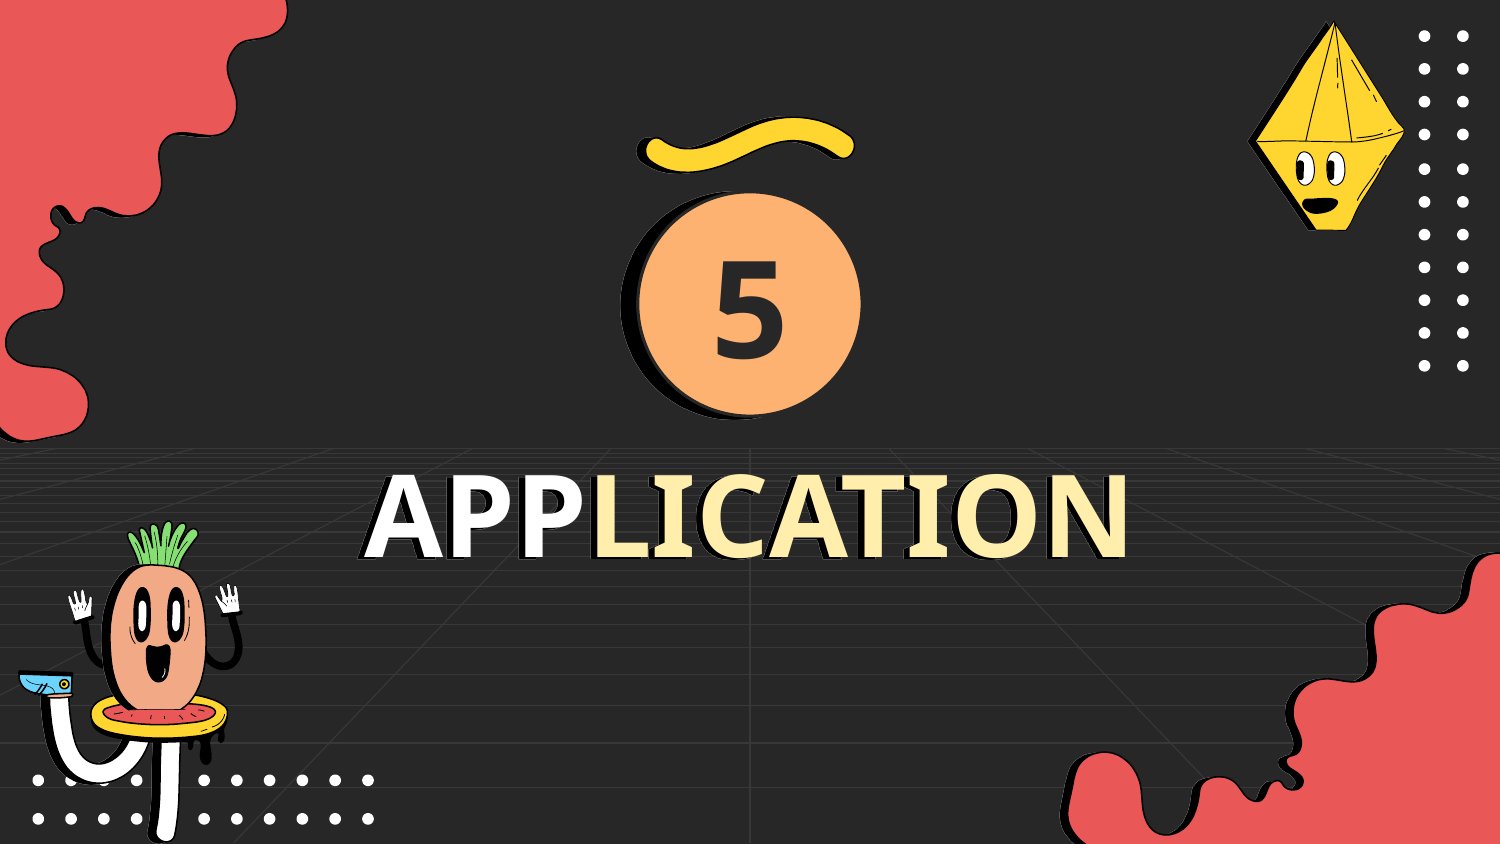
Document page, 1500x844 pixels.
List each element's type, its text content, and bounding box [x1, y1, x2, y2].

title APPLICATION [116, 441, 1383, 583]
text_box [17, 520, 243, 842]
text_box [637, 191, 863, 417]
title 5 [675, 247, 825, 361]
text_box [1254, 20, 1406, 232]
text_box [645, 117, 855, 173]
